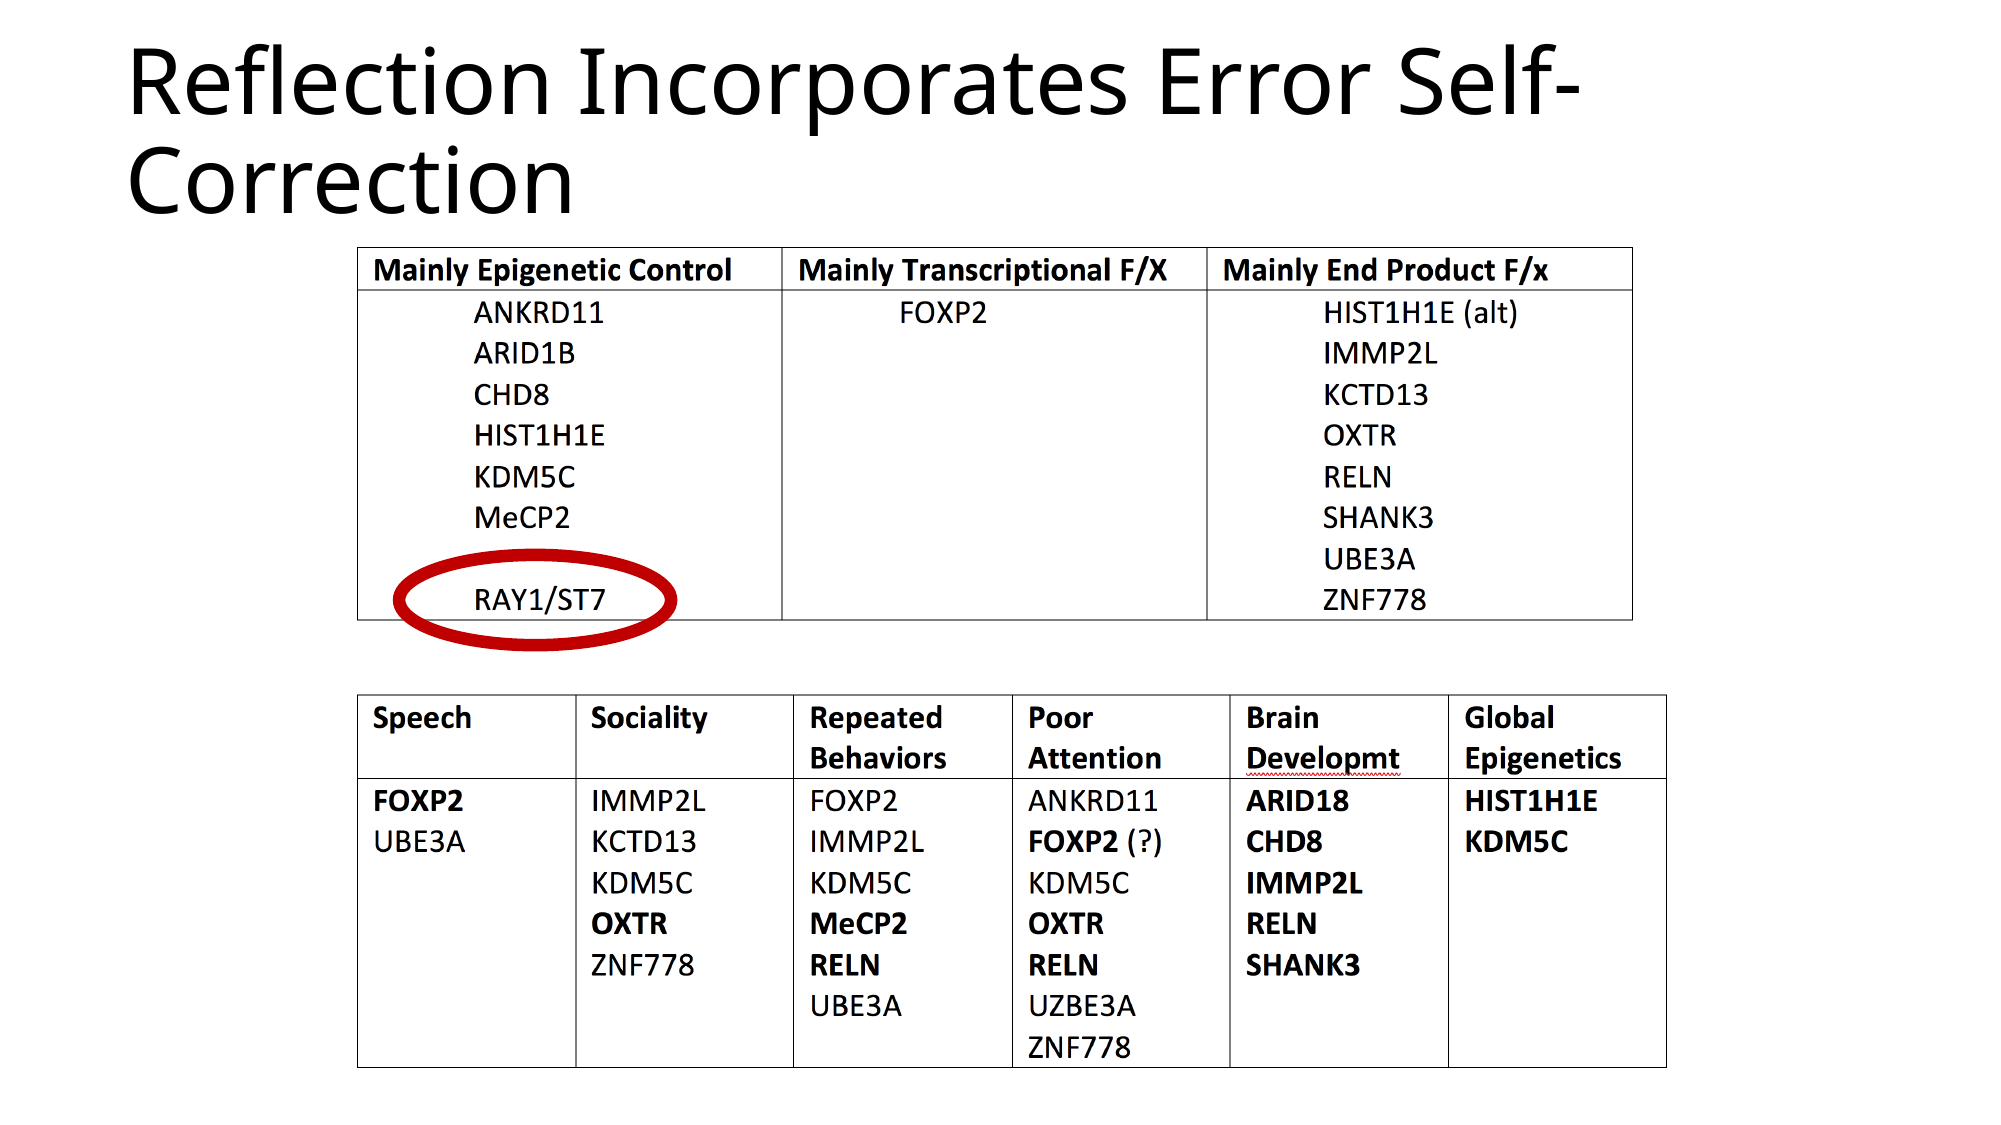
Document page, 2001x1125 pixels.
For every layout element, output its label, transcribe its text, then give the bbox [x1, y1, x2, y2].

title Reflection Incorporates Error Self-Correction [110, 25, 1836, 244]
picture [164, 216, 1812, 1100]
